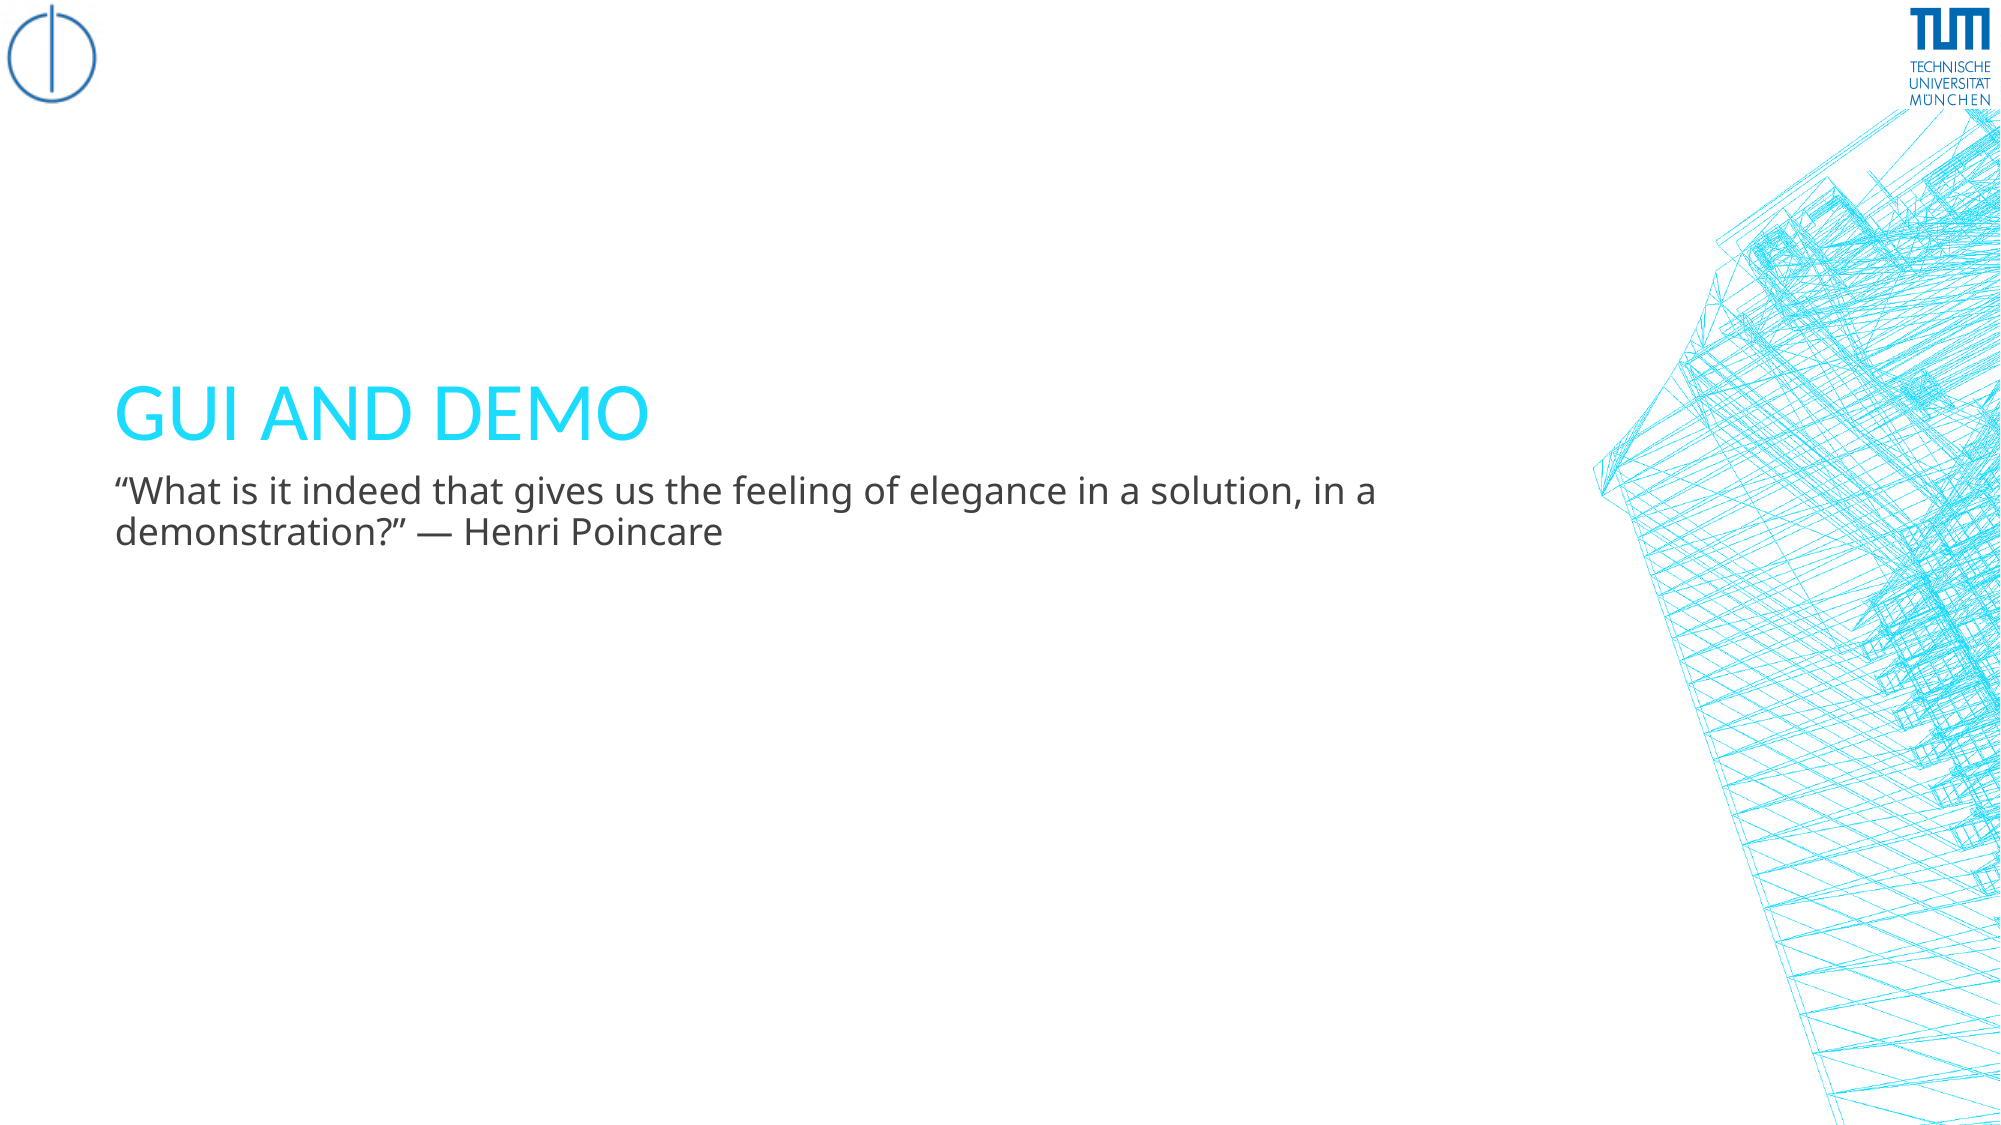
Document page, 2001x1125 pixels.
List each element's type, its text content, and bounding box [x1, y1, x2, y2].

list “What is it indeed that gives us the feeling of elegance in a solution, in a demonstration?” ― Henri Poincare [99, 464, 1525, 645]
title GUI and DEMO [99, 135, 1525, 464]
picture [0, 0, 2001, 1125]
